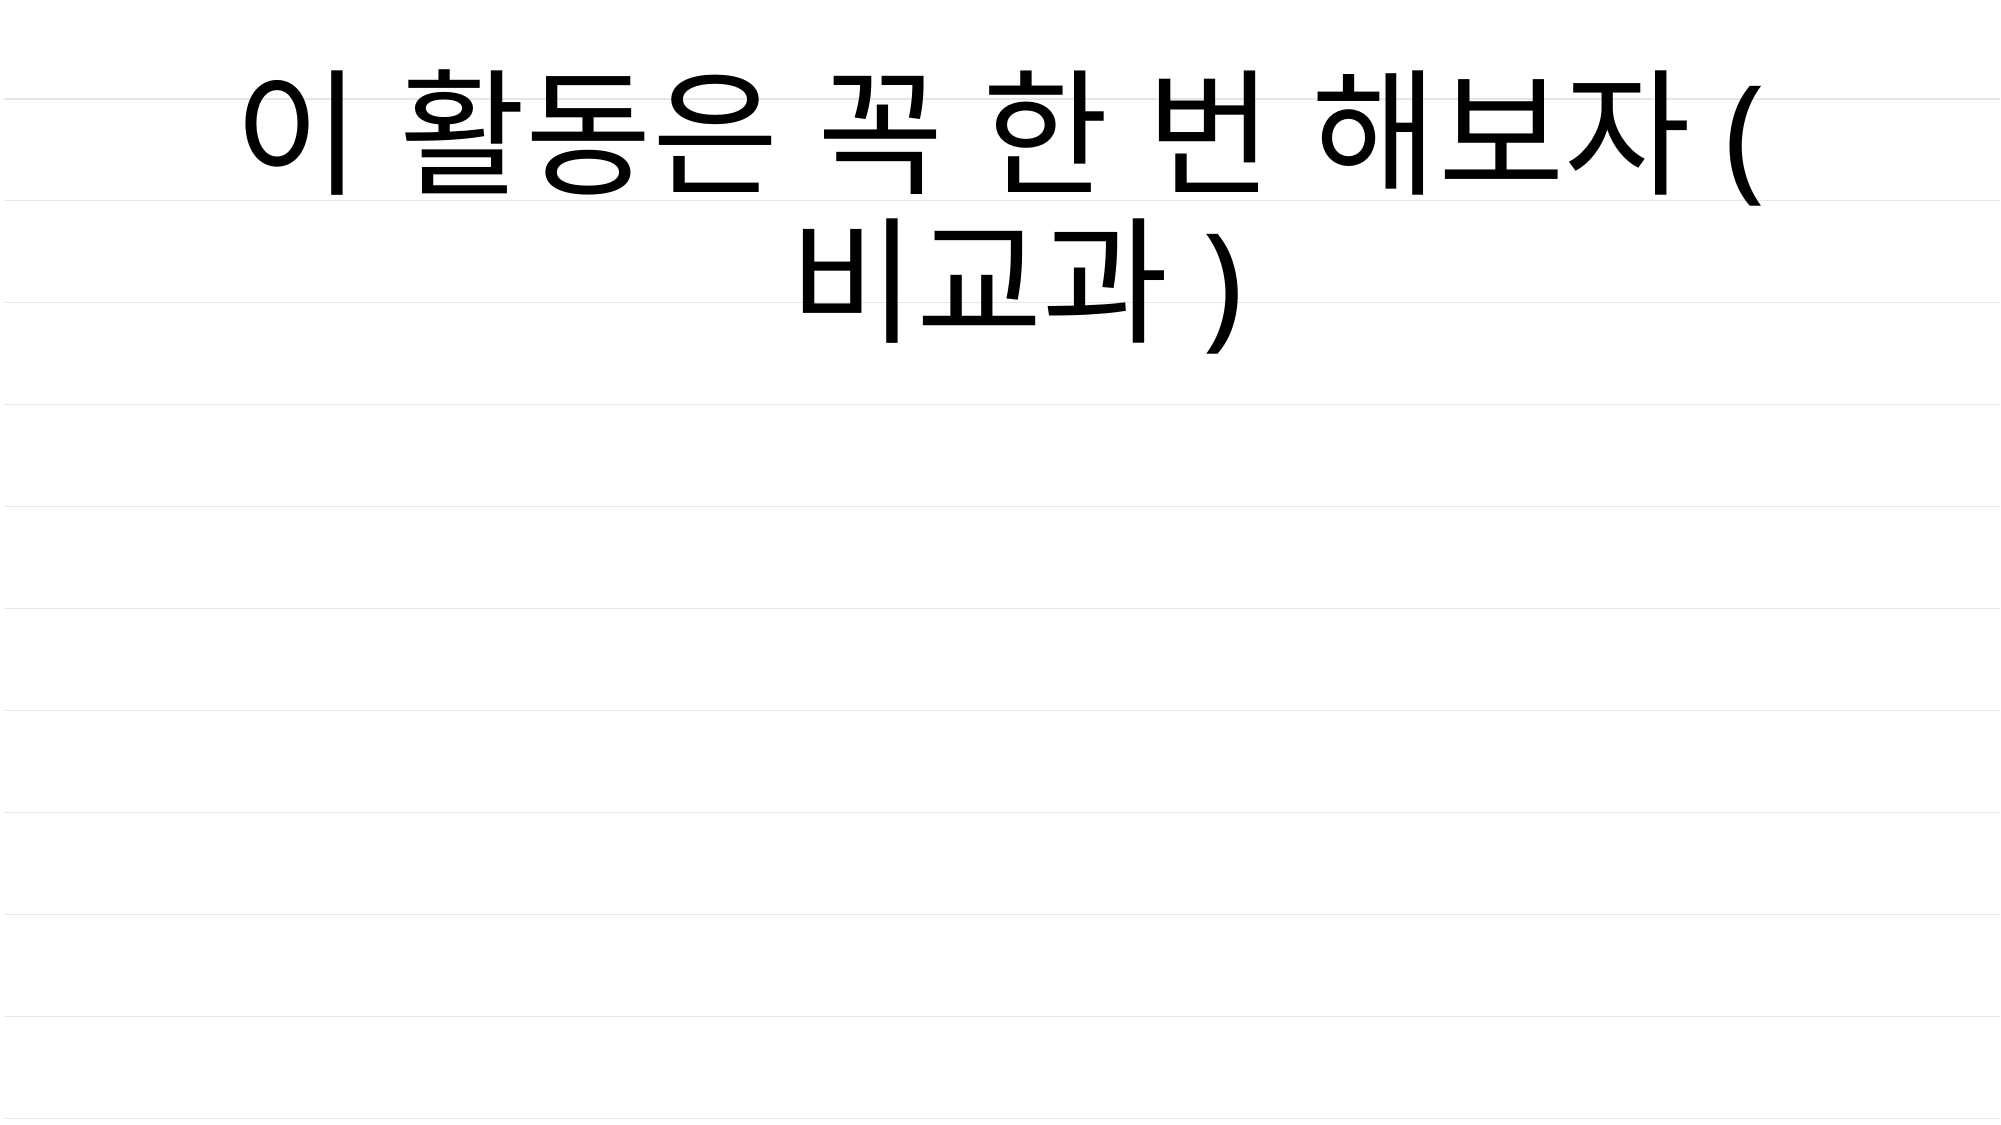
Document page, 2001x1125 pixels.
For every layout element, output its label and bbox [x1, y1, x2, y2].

text_box [1, 0, 2000, 1119]
